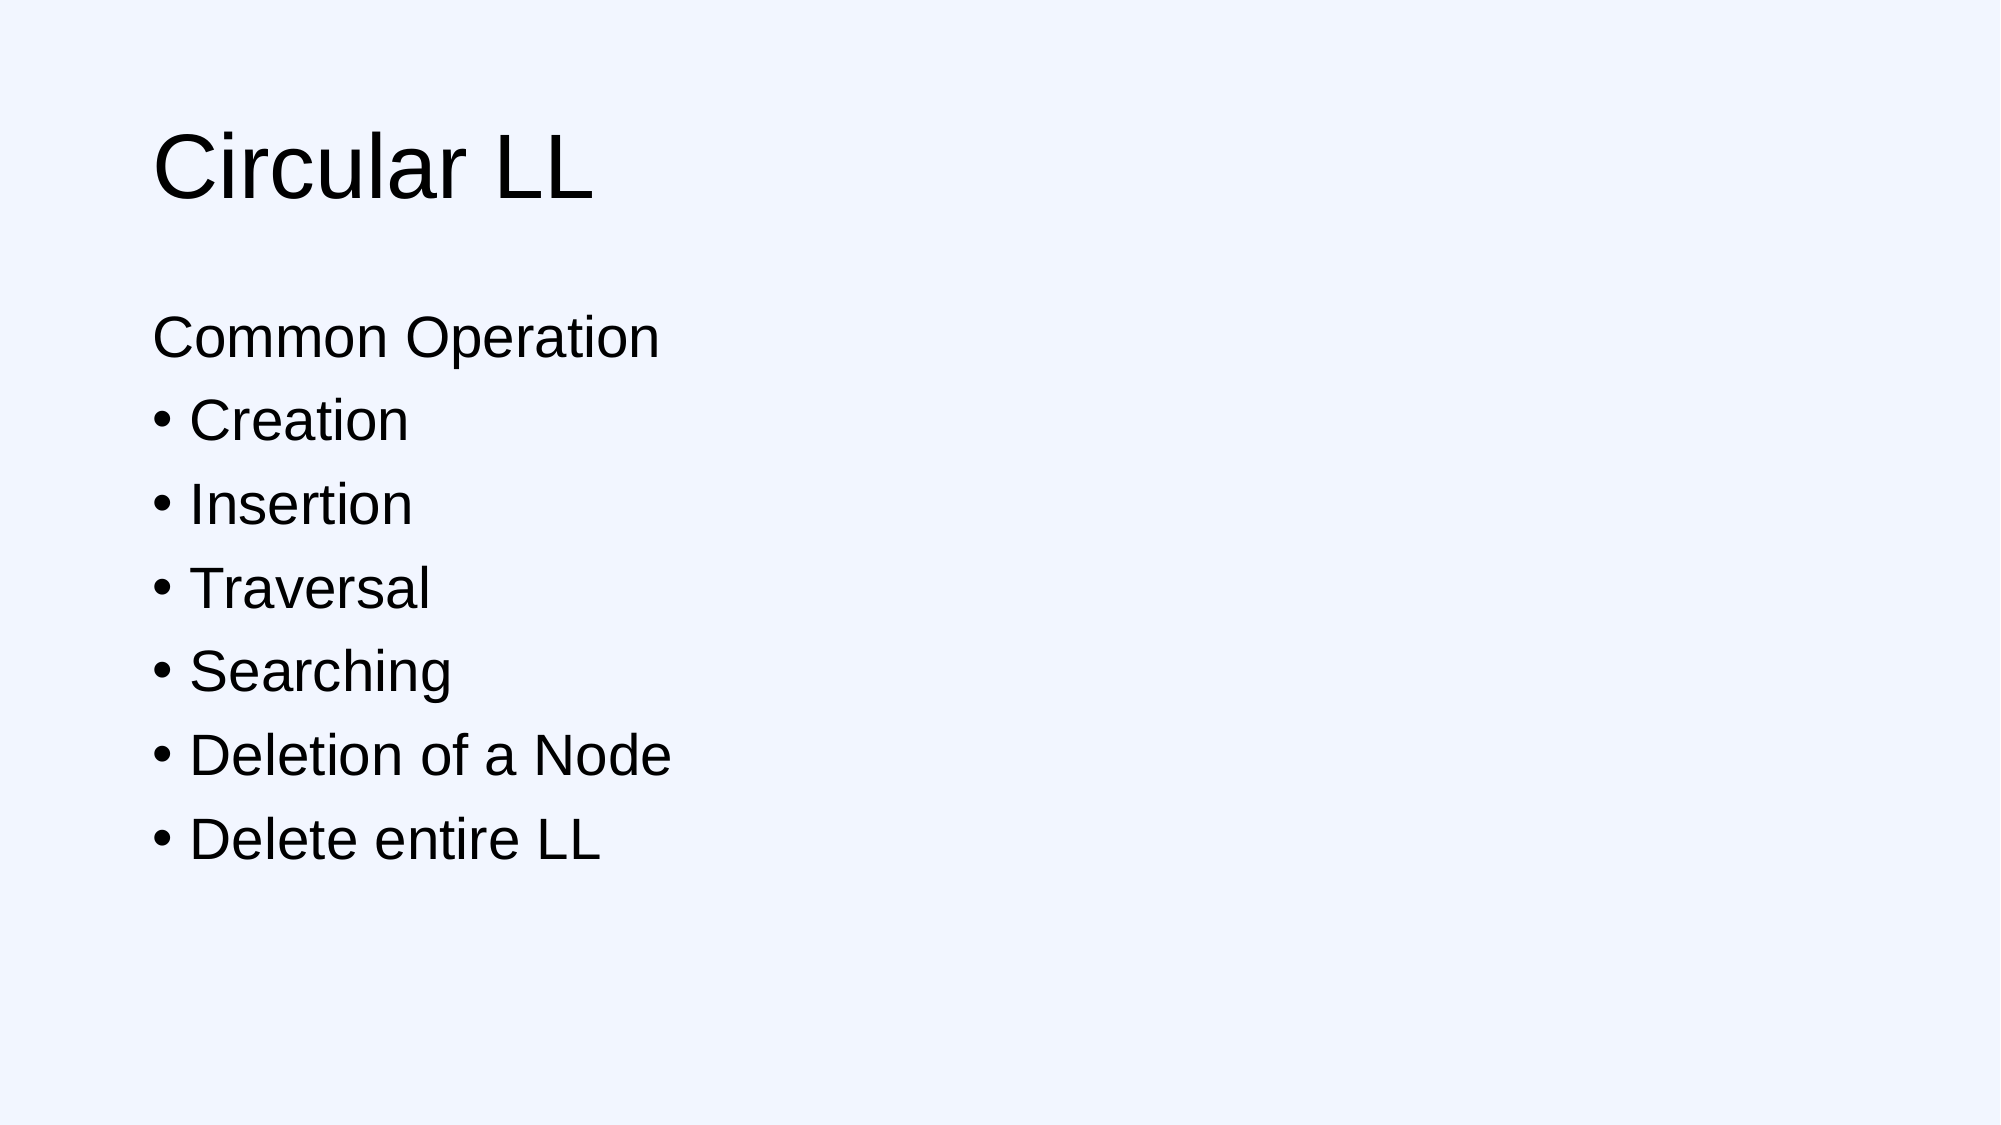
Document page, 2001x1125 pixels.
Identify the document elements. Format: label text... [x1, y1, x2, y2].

list Common Operation Creation Insertion Traversal Searching Deletion of a Node Delete entire LL [137, 299, 1863, 1014]
title Circular LL [137, 59, 1863, 278]
